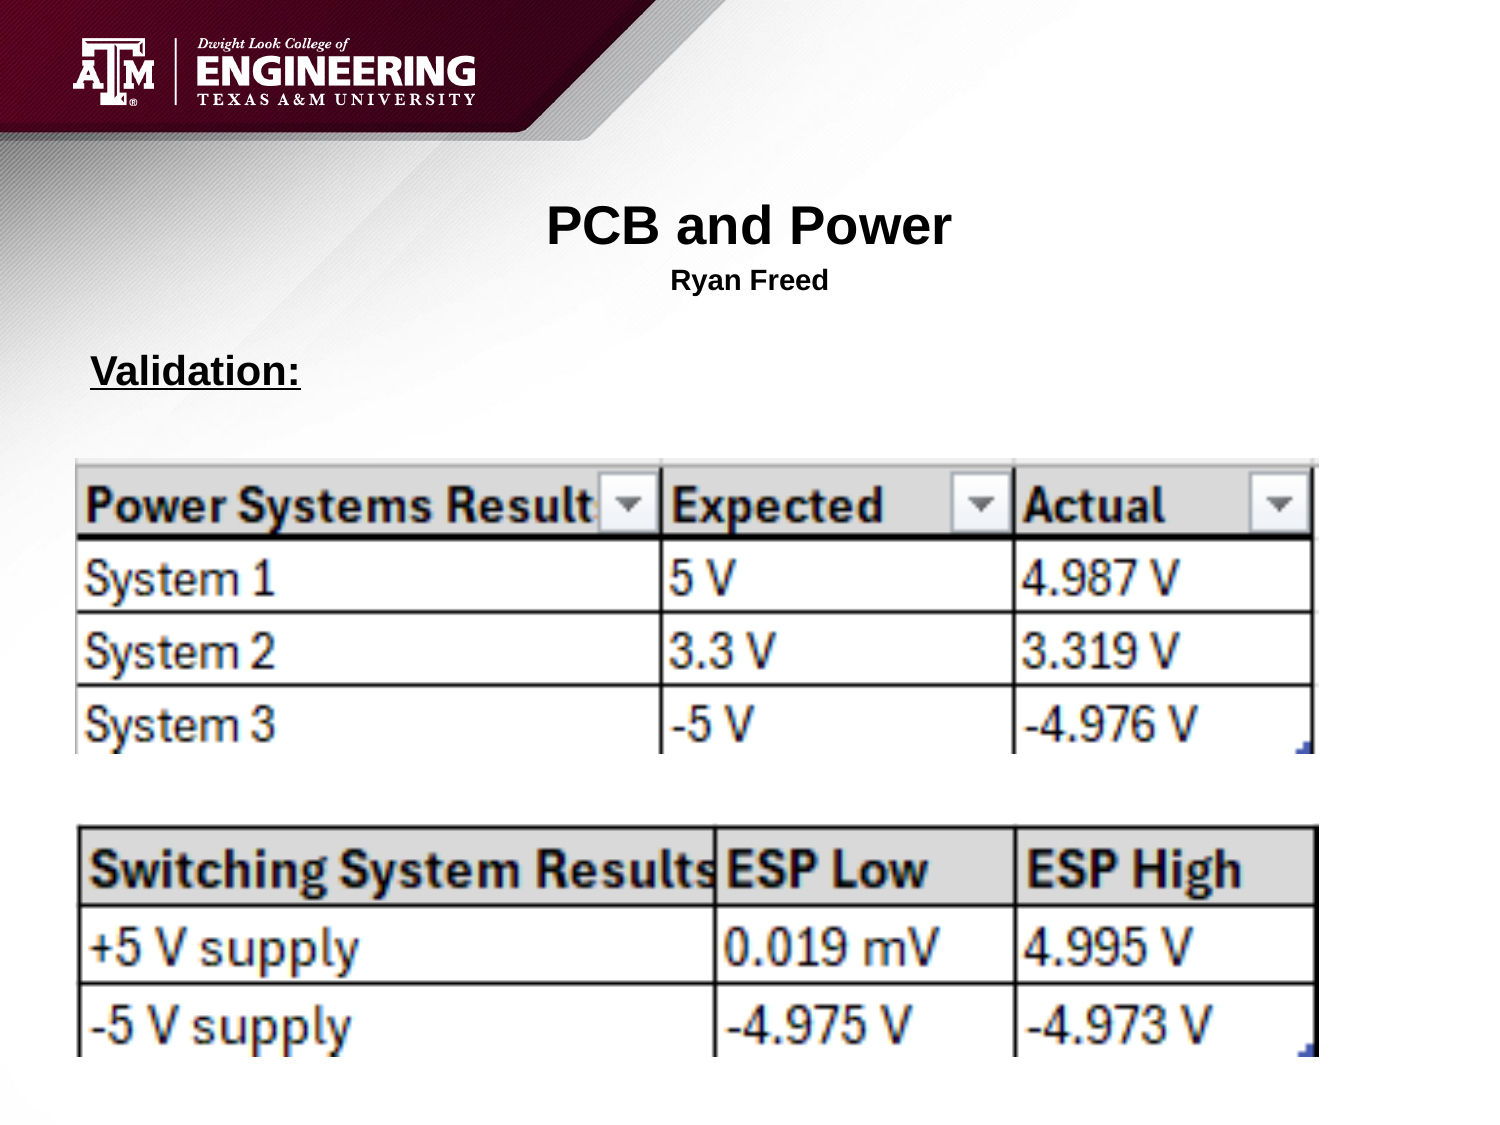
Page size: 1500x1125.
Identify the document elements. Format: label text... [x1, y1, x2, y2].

title PCB and Power Ryan Freed [75, 172, 1425, 304]
picture [0, 0, 1500, 1125]
list Validation: [75, 336, 1425, 1005]
